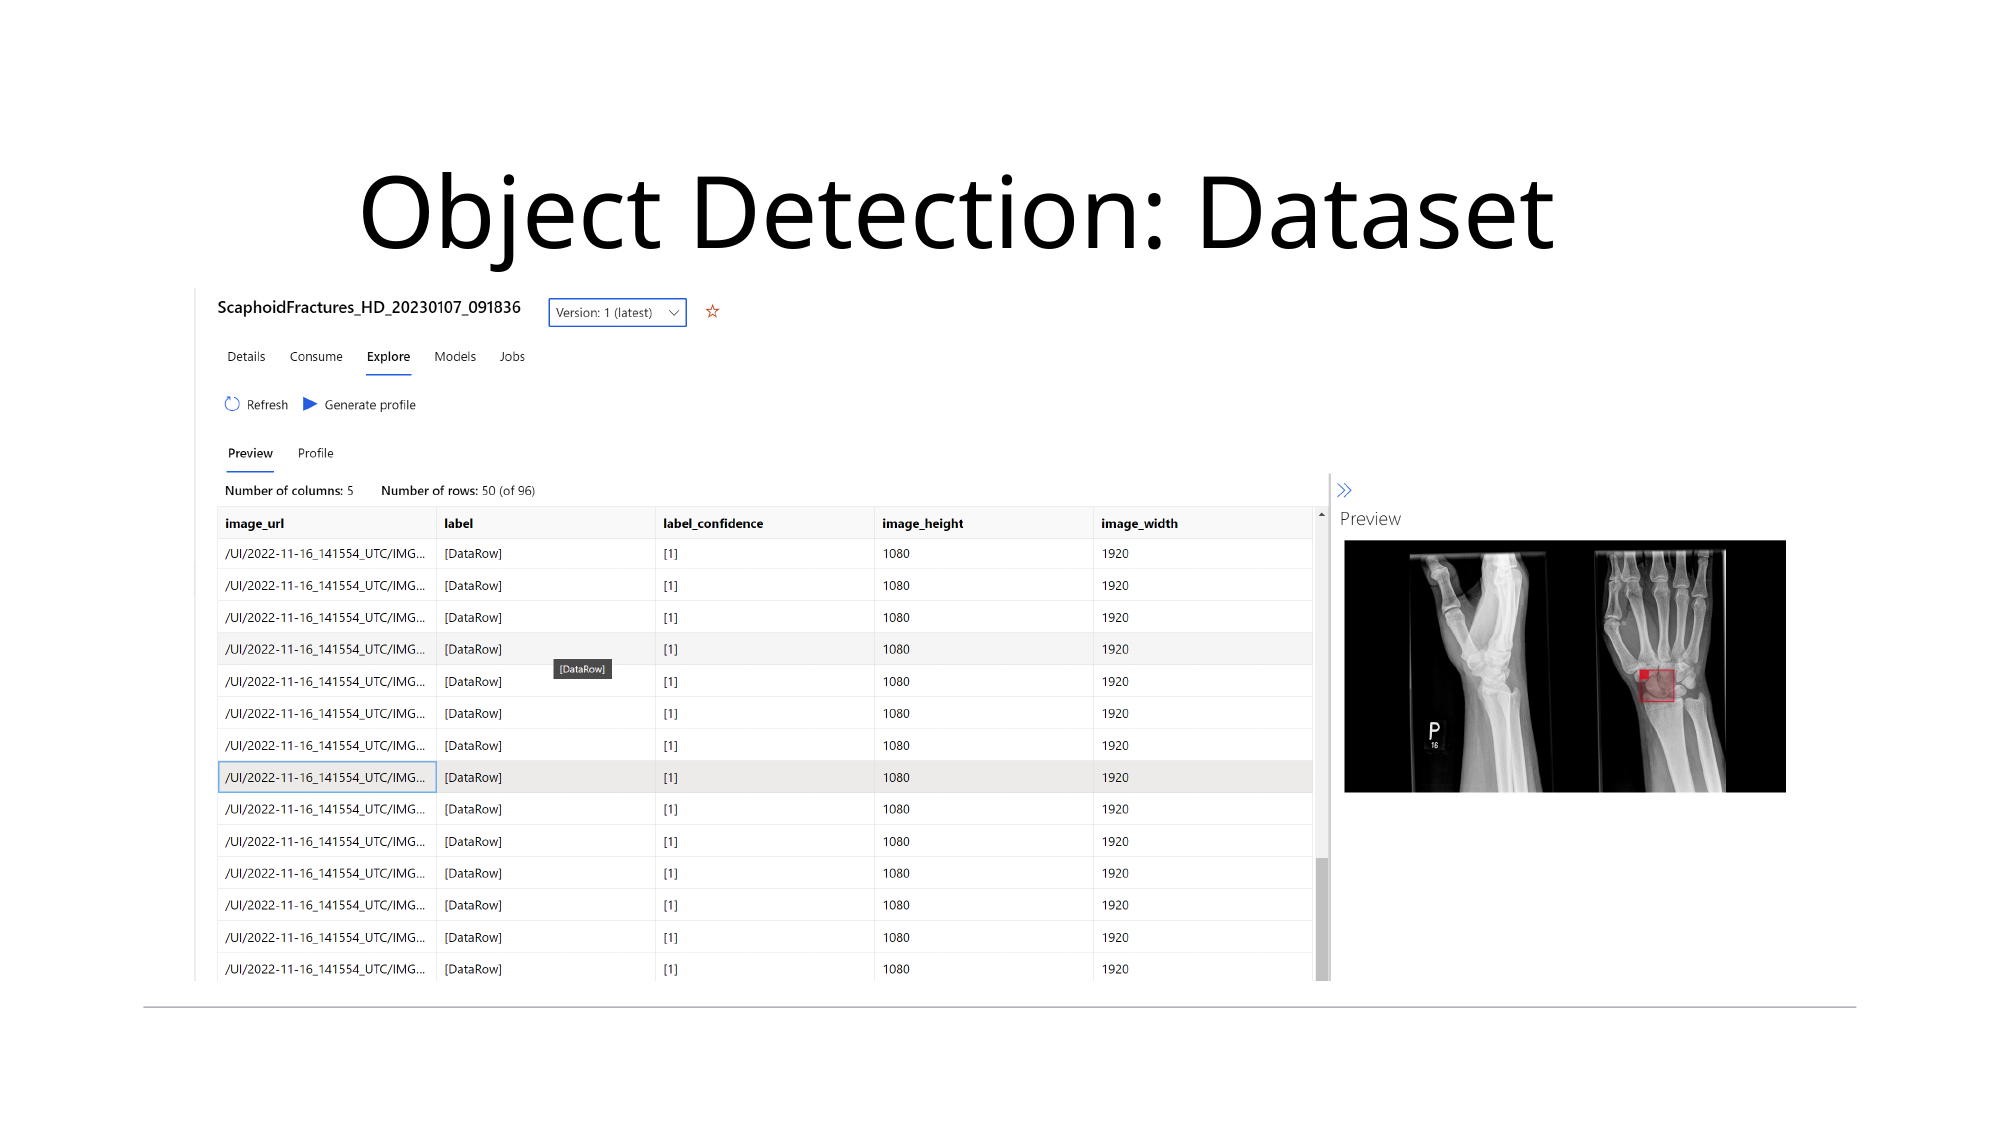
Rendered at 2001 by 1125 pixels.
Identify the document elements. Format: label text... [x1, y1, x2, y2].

picture [193, 288, 1786, 981]
title Object Detection: Dataset [94, 148, 1820, 278]
